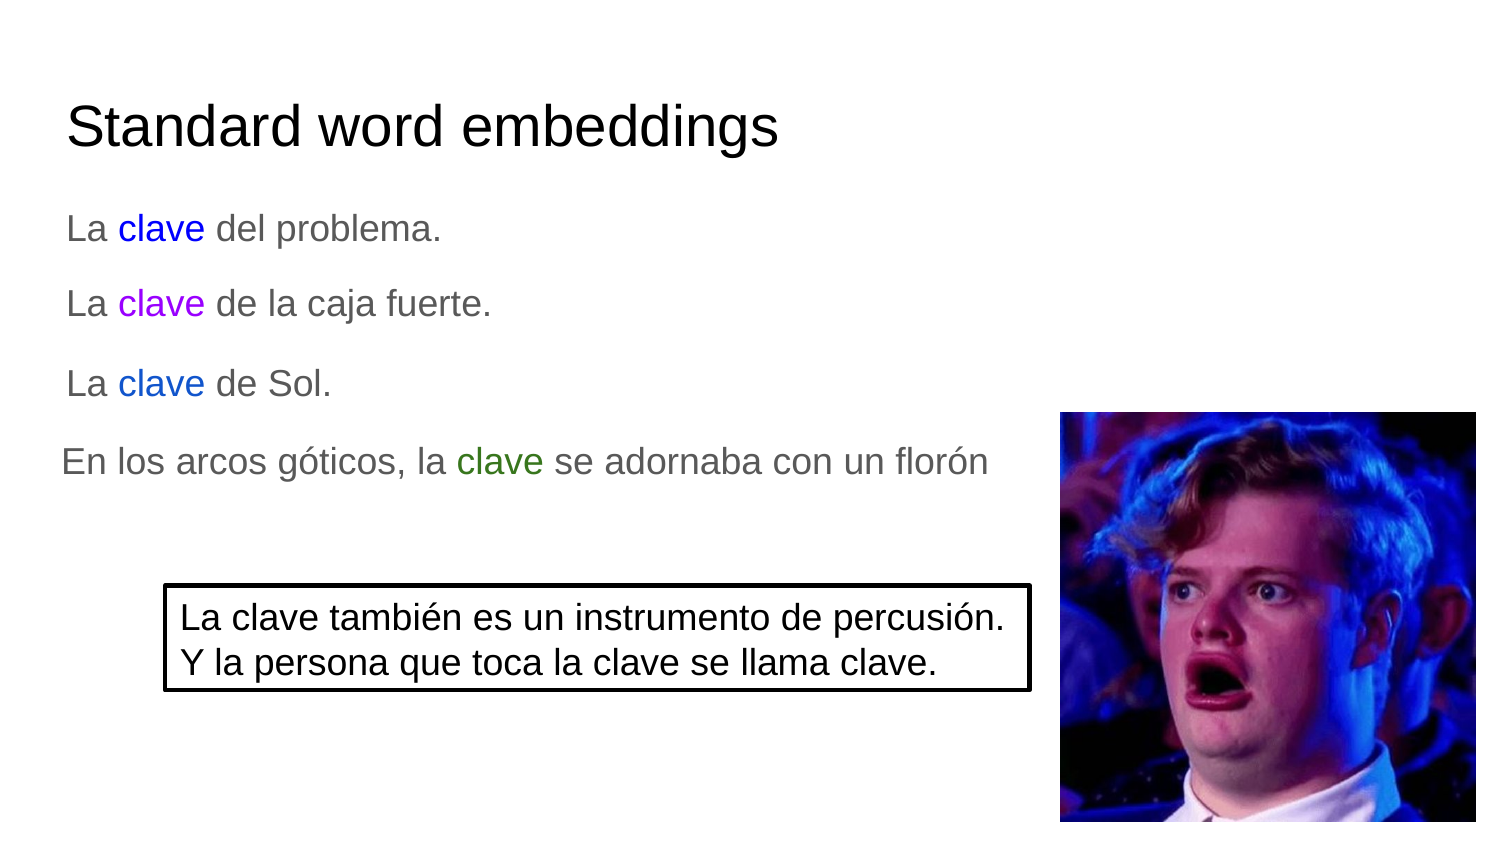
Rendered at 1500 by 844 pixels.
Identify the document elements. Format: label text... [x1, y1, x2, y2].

text_box La clave de Sol. [51, 344, 358, 413]
text_box En los arcos góticos, la clave se adornaba con un florón [46, 421, 1030, 491]
text_box La clave también es un instrumento de percusión. Y la persona que toca la clave se llama clave. [163, 583, 1032, 692]
title Standard word embeddings [51, 72, 1449, 167]
list La clave del problema. [51, 189, 464, 258]
picture [1059, 412, 1476, 823]
text_box La clave de la caja fuerte. [51, 263, 692, 345]
